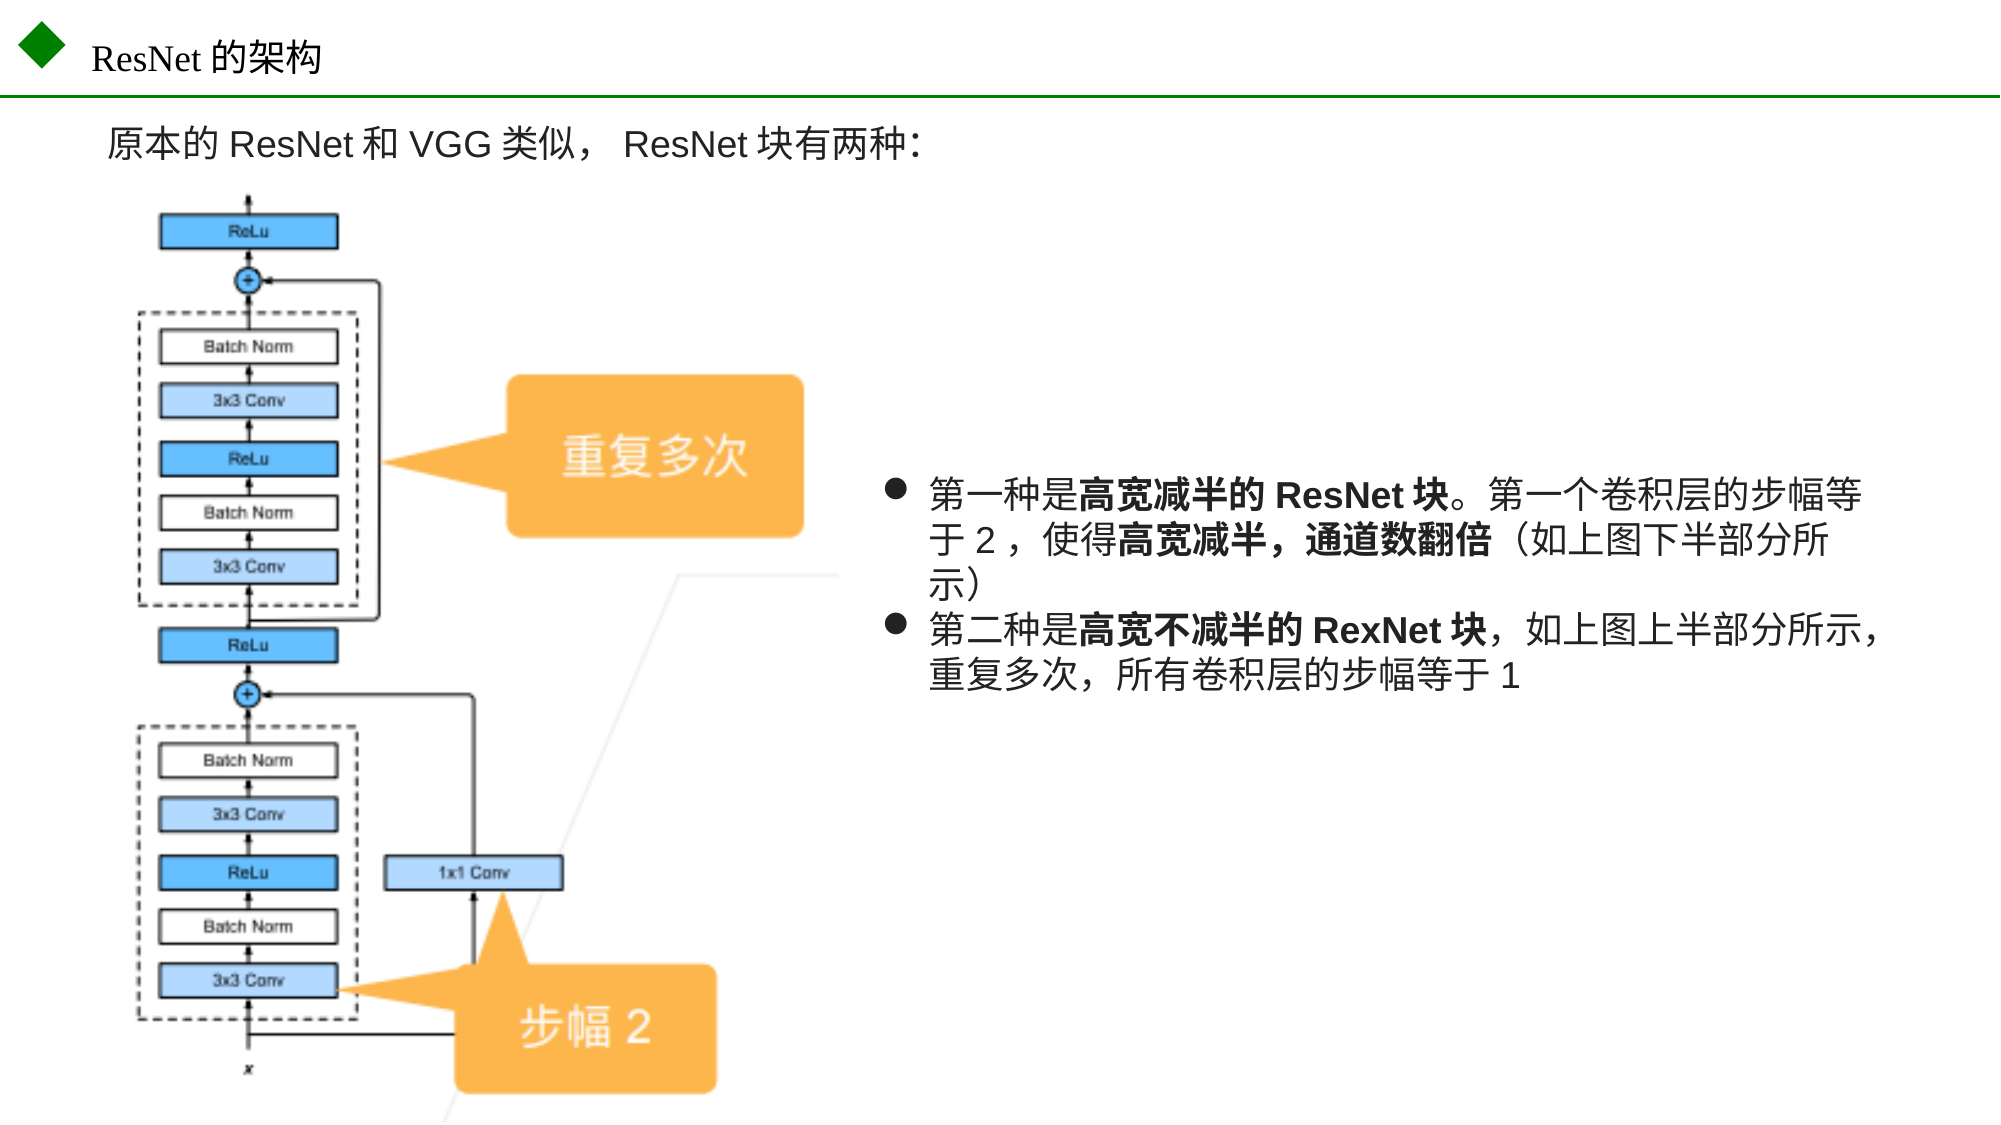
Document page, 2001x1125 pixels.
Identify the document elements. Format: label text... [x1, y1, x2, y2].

text_box 第一种是高宽减半的ResNet块。第一个卷积层的步幅等于2，使得高宽减半，通道数翻倍（如上图下半部分所示） 第二种是高宽不减半的RexNet块，如上图上半部分所示，重复多次，所有卷积层的步幅等于1 [867, 463, 1879, 704]
text_box 原本的ResNet和VGG类似，ResNet块有两种： [92, 112, 1104, 173]
picture [85, 172, 839, 1122]
text_box ResNet的架构 [76, 26, 338, 87]
